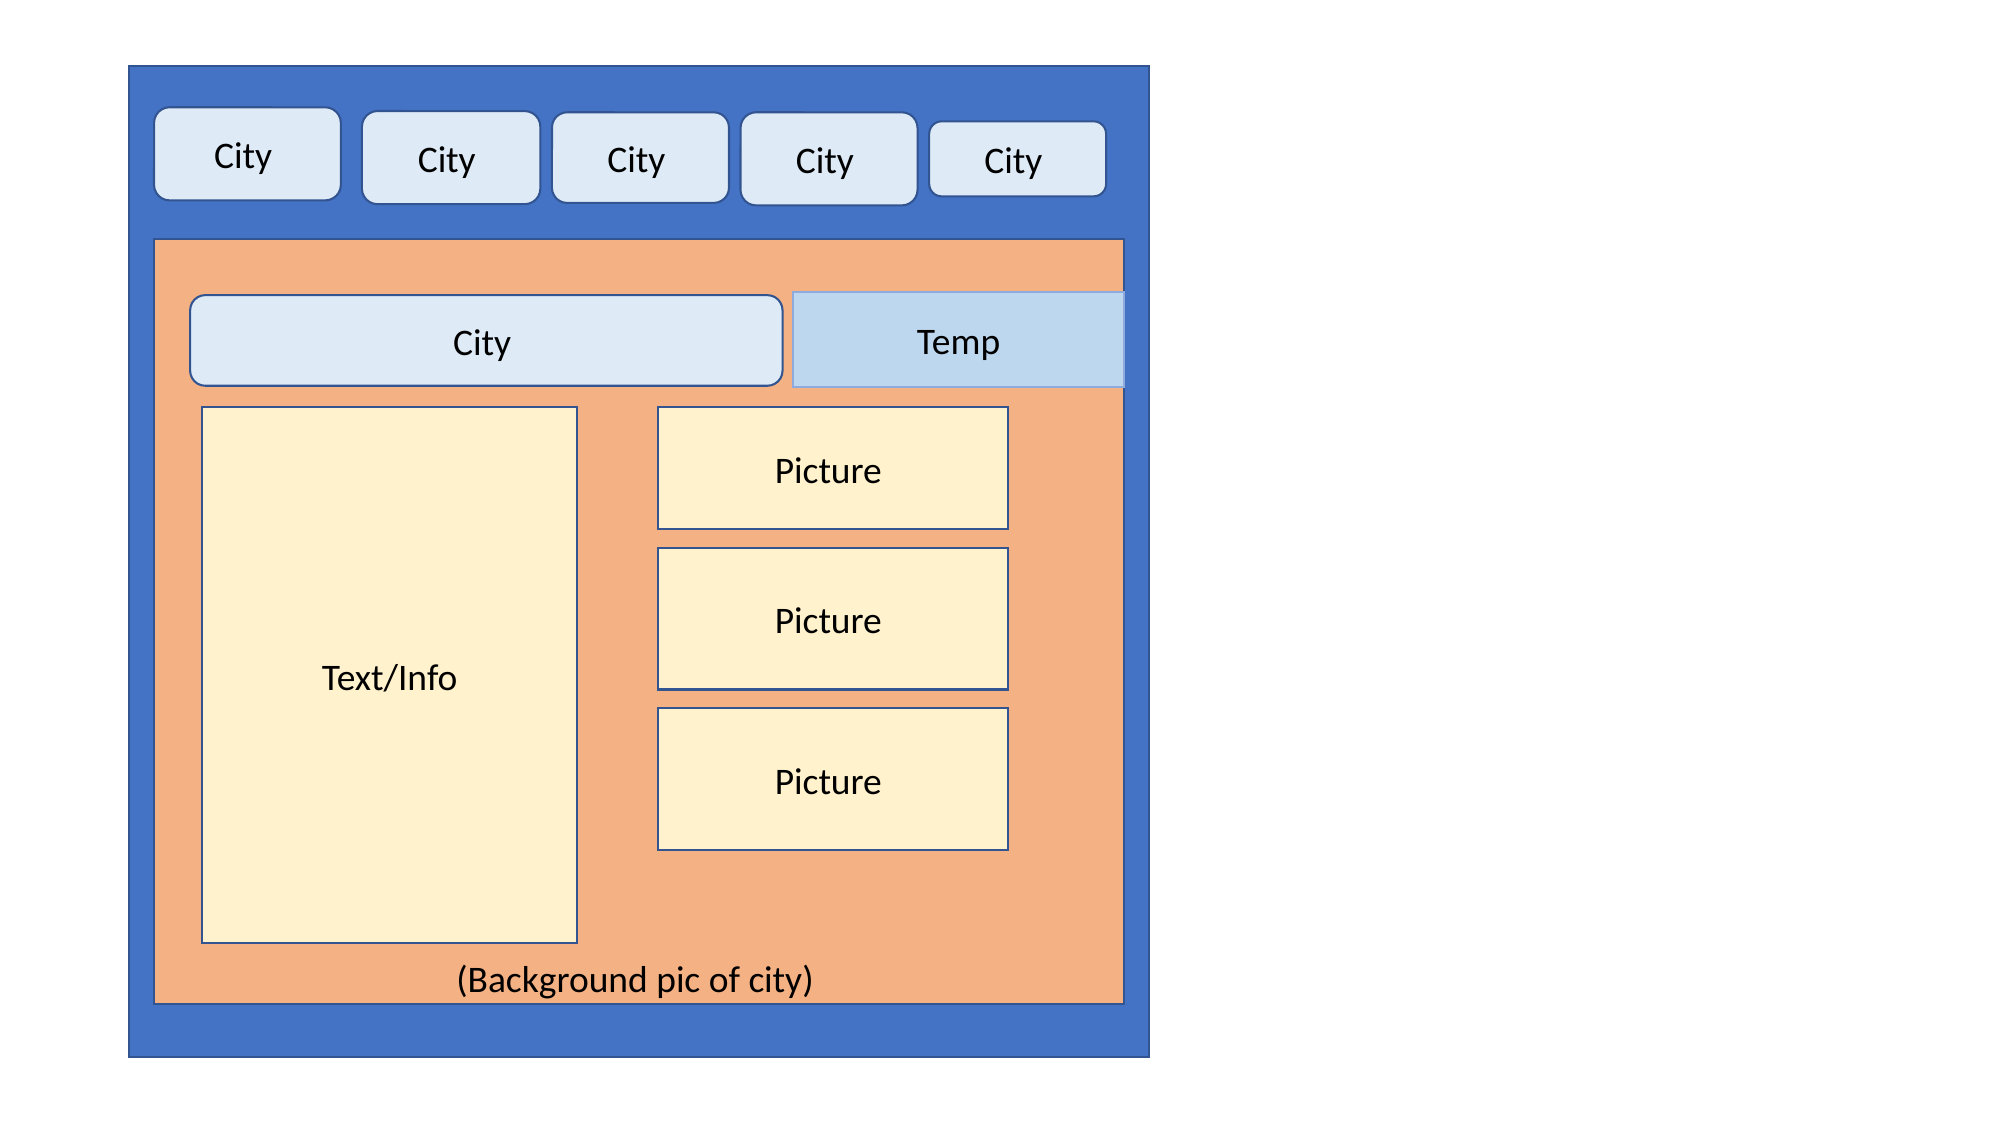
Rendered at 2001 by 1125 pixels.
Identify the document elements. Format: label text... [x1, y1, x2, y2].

text_box City [928, 120, 1108, 198]
text_box City [360, 109, 542, 206]
text_box [153, 238, 1125, 1005]
text_box Text/Info [201, 406, 578, 944]
text_box Picture [657, 707, 1009, 851]
text_box City [152, 106, 342, 202]
text_box [128, 65, 1150, 1058]
text_box Temp [792, 291, 1125, 388]
text_box Picture [657, 406, 1009, 530]
text_box (Background pic of city) [441, 947, 923, 1008]
text_box City [550, 111, 731, 204]
text_box City [189, 294, 784, 387]
text_box City [739, 111, 919, 207]
text_box Picture [657, 547, 1009, 691]
